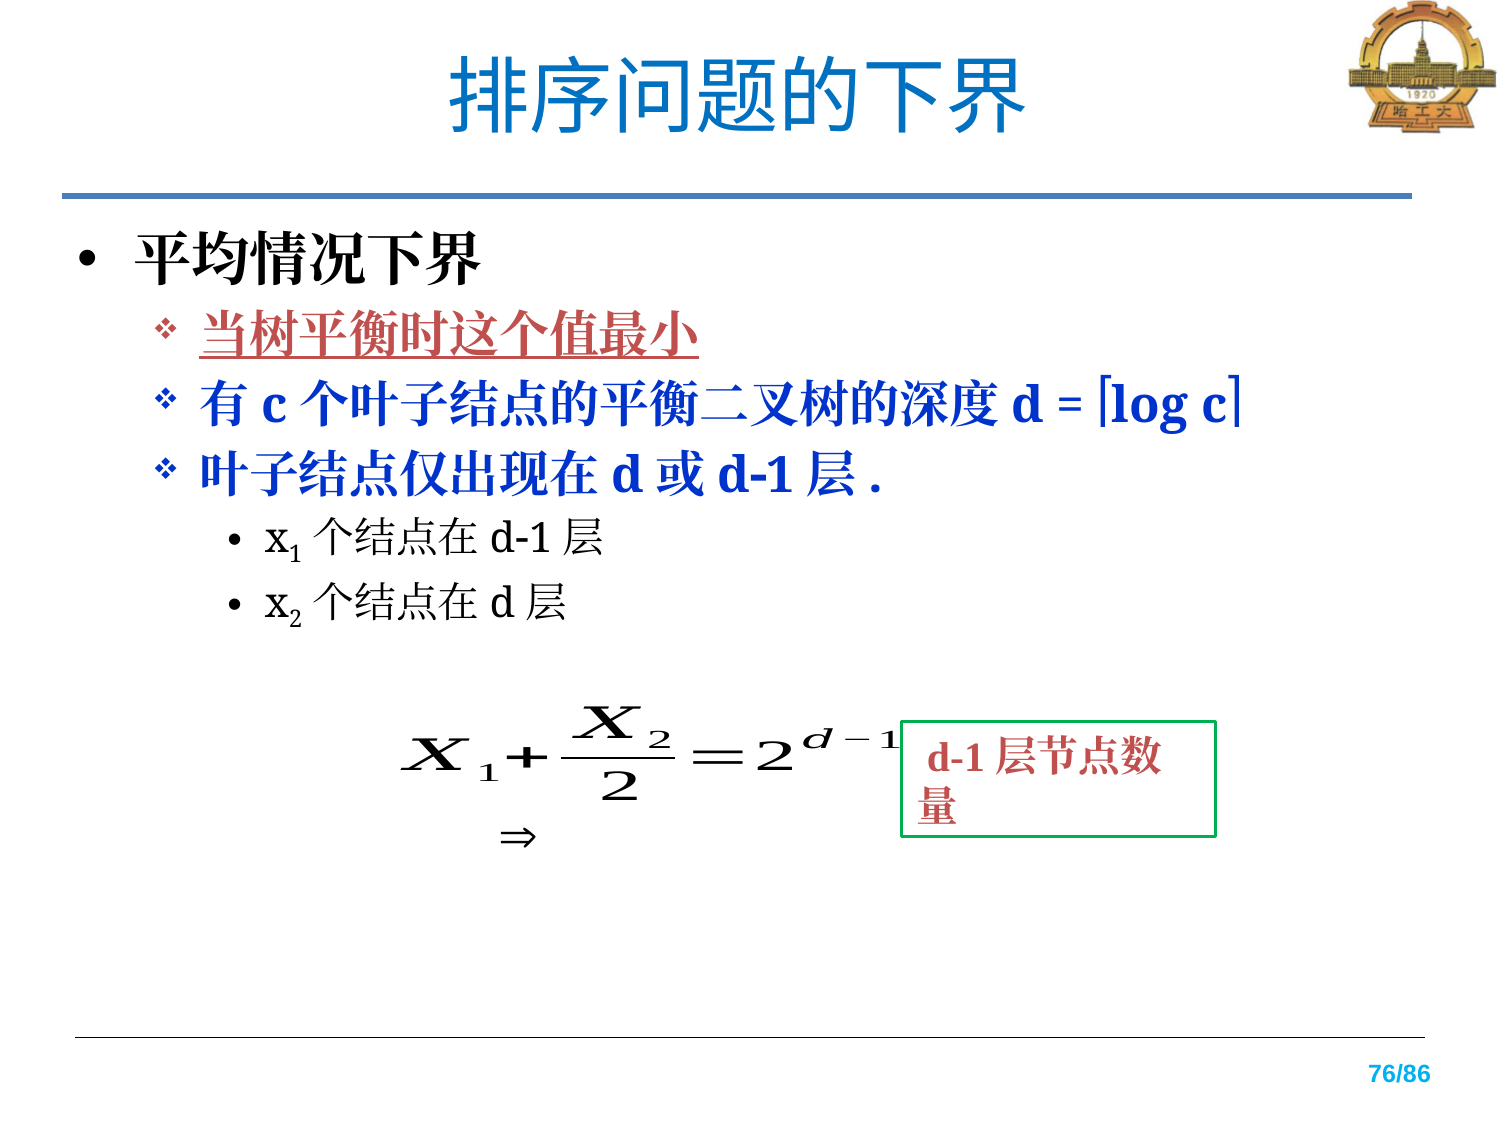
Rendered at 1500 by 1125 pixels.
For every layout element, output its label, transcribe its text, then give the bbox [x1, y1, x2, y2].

title 排序问题的下界 [62, 7, 1413, 179]
picture [1340, 0, 1500, 138]
text_box  [483, 795, 554, 871]
text_box d-1层节点数量 [901, 721, 1216, 837]
